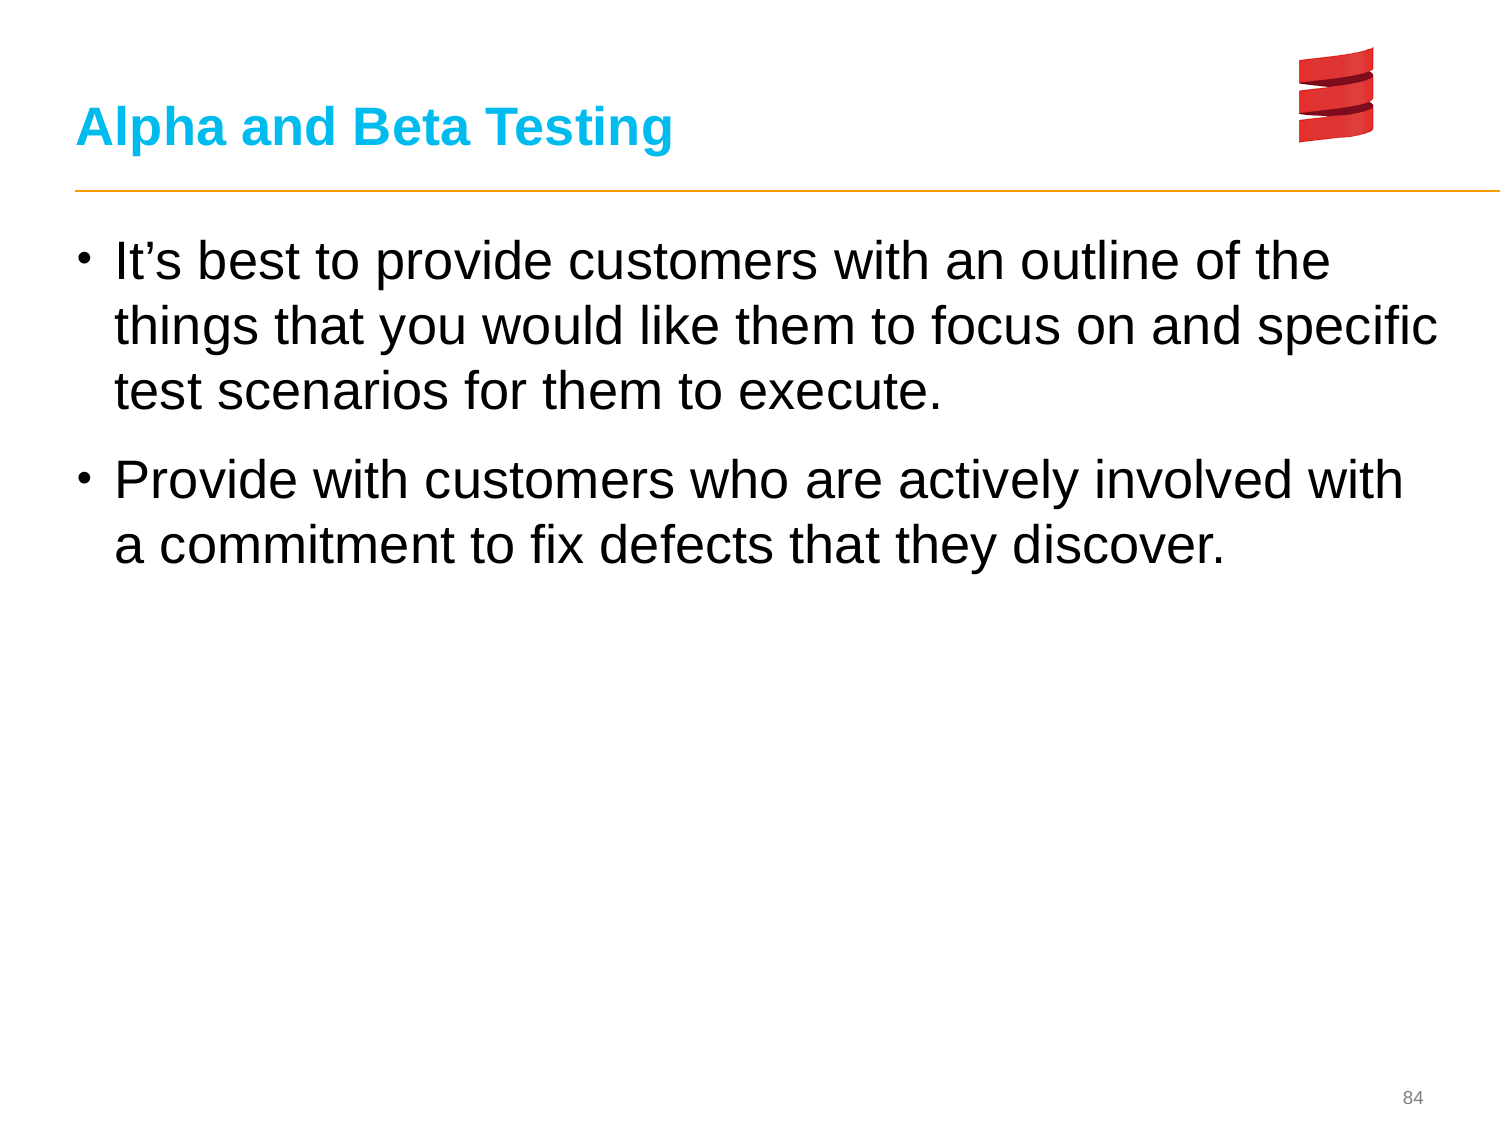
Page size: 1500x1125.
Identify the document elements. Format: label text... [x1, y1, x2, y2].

title Alpha and Beta Testing [75, 27, 1422, 157]
list It’s best to provide customers with an outline of the things that you would like them to focus on and specific test scenarios for them to execute. Provide with customers who are actively involved with a commitment to fix defects that they discover. [76, 224, 1450, 900]
